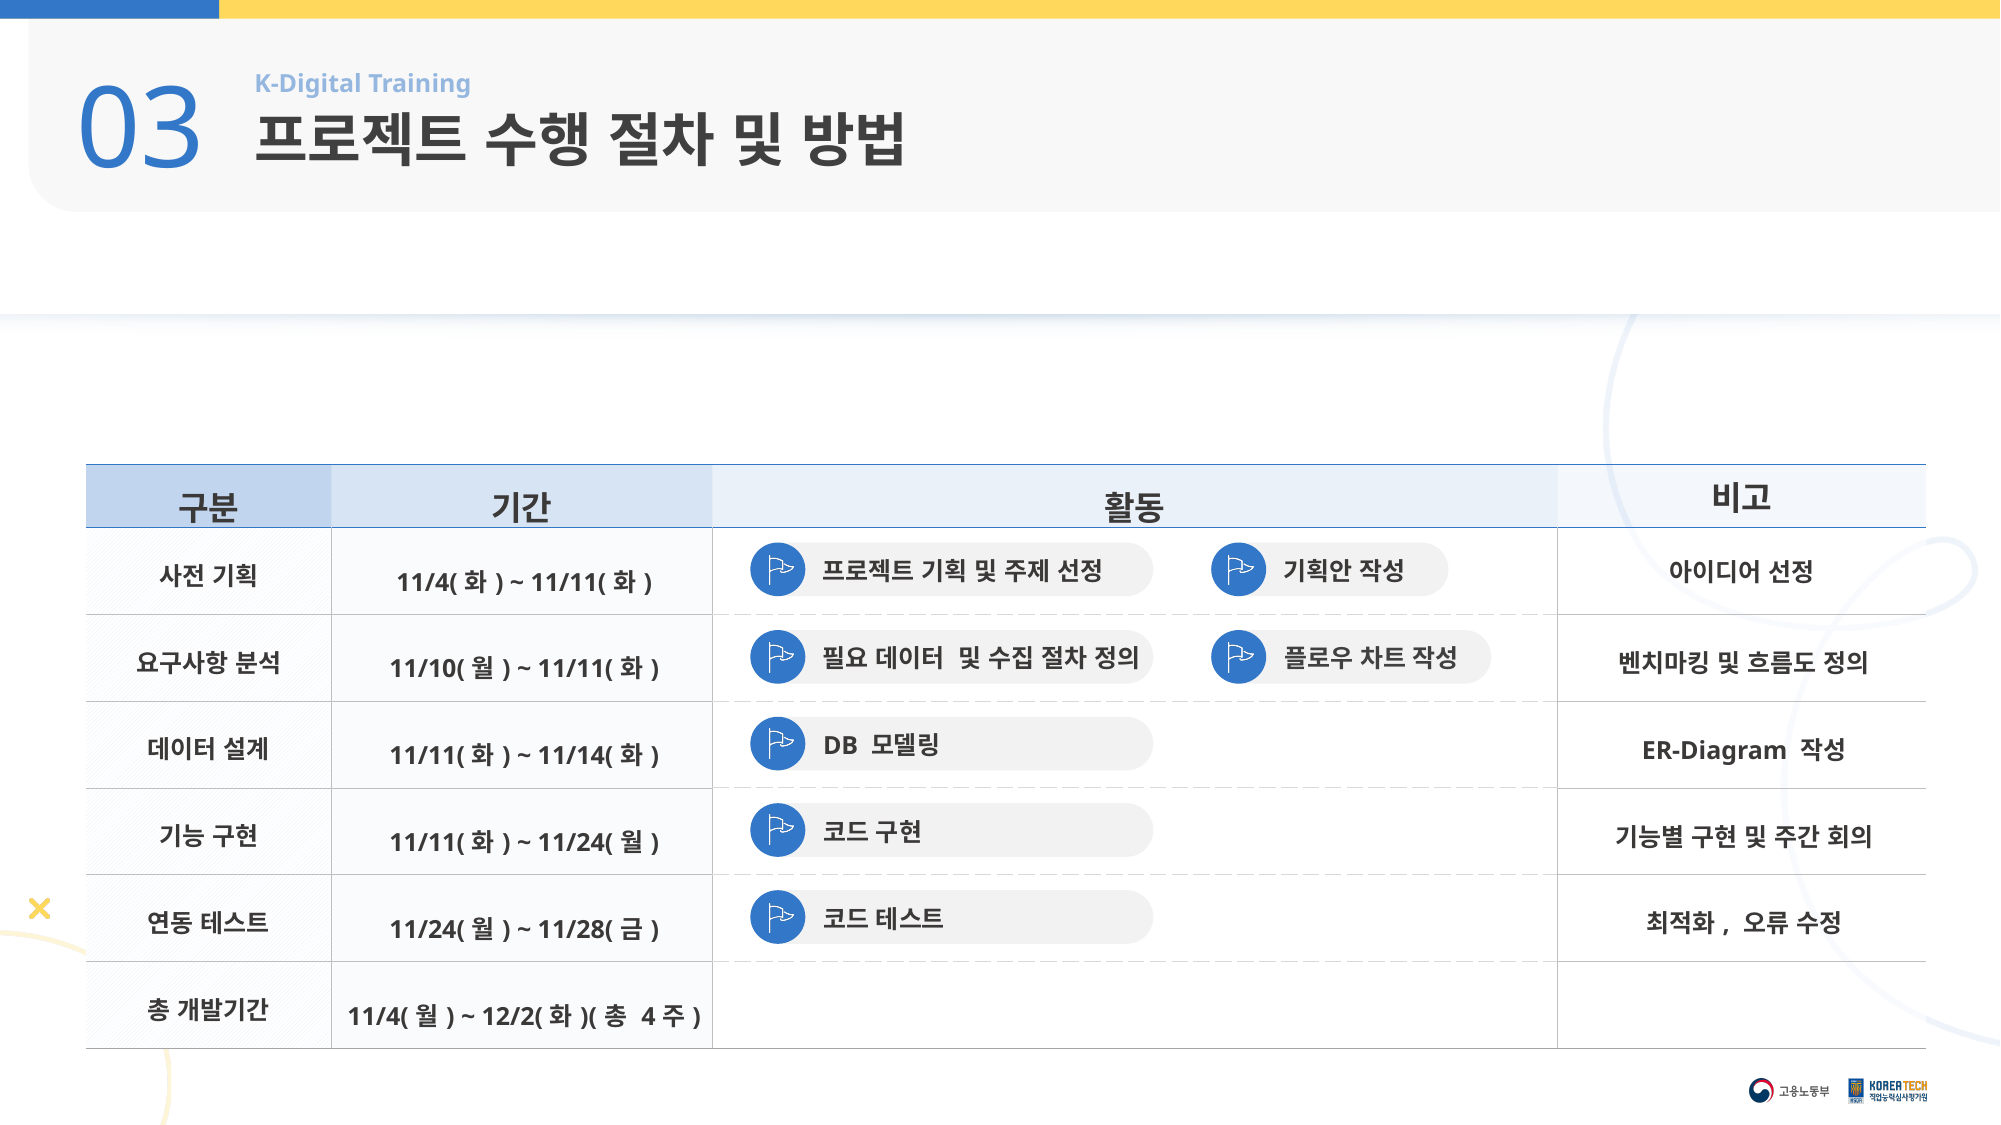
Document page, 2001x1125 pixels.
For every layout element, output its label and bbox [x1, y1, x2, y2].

text_box [750, 716, 1154, 771]
text_box [750, 803, 1154, 857]
text_box [750, 630, 1157, 712]
text_box [750, 890, 1157, 944]
text_box [61, 54, 1038, 191]
picture [0, 0, 2000, 1125]
text_box [1211, 630, 1493, 684]
text_box [1211, 542, 1449, 597]
text_box [1749, 1078, 1927, 1104]
text_box [750, 542, 1157, 597]
